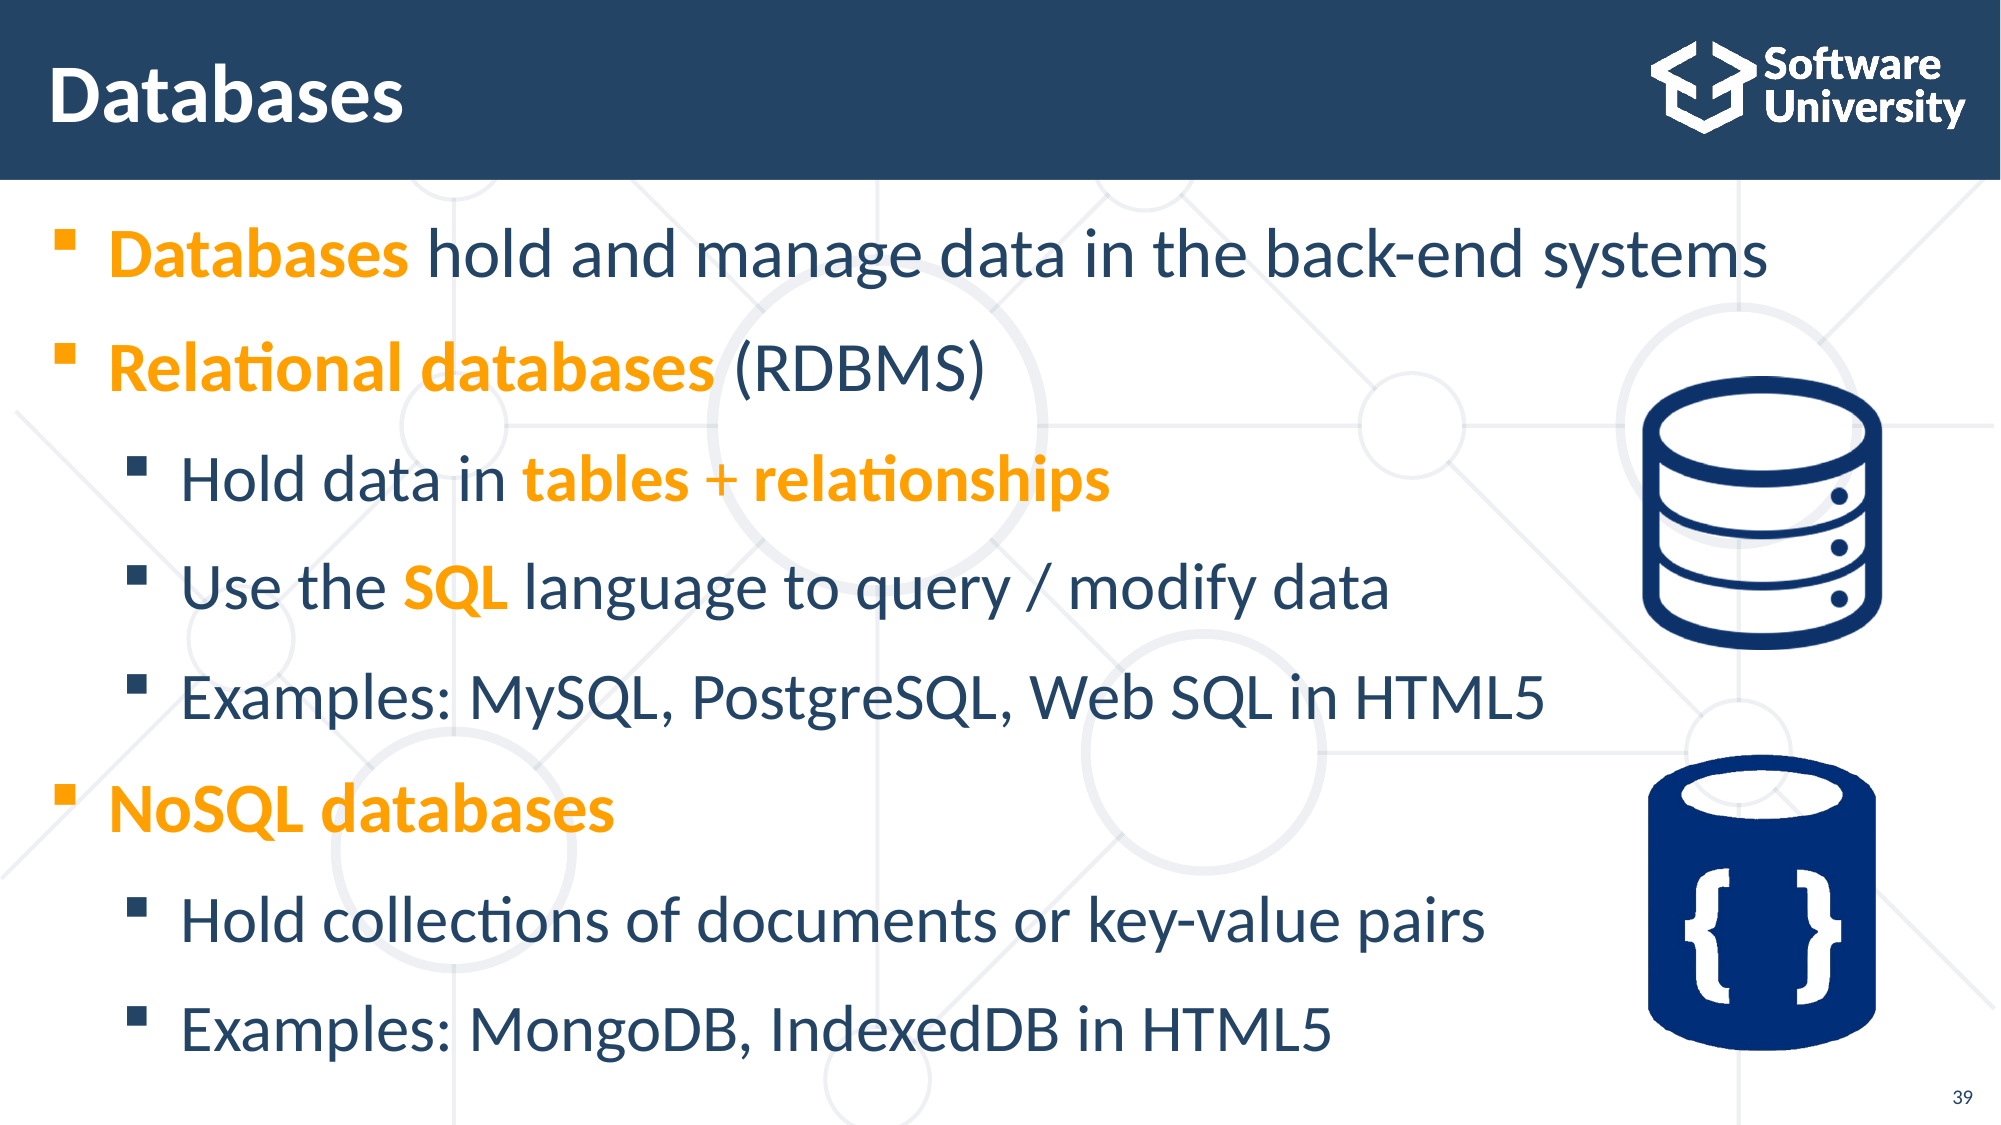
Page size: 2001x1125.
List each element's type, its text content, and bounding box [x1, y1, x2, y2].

slide_number 39 [1927, 1067, 1989, 1117]
list Databases hold and manage data in the back-end systems Relational databases (RDBMS) Hold data in tables + relationships Use the SQL language to query / modify data Examples: MySQL, PostgreSQL, Web SQL in HTML5 NoSQL databases Hold collections of documents or key-value pairs Examples: MongoDB, IndexedDB in HTML5 [31, 196, 1970, 1104]
title Databases [31, 16, 1625, 162]
picture [1624, 376, 1899, 650]
picture [1651, 41, 1966, 134]
picture [1613, 754, 1911, 1052]
